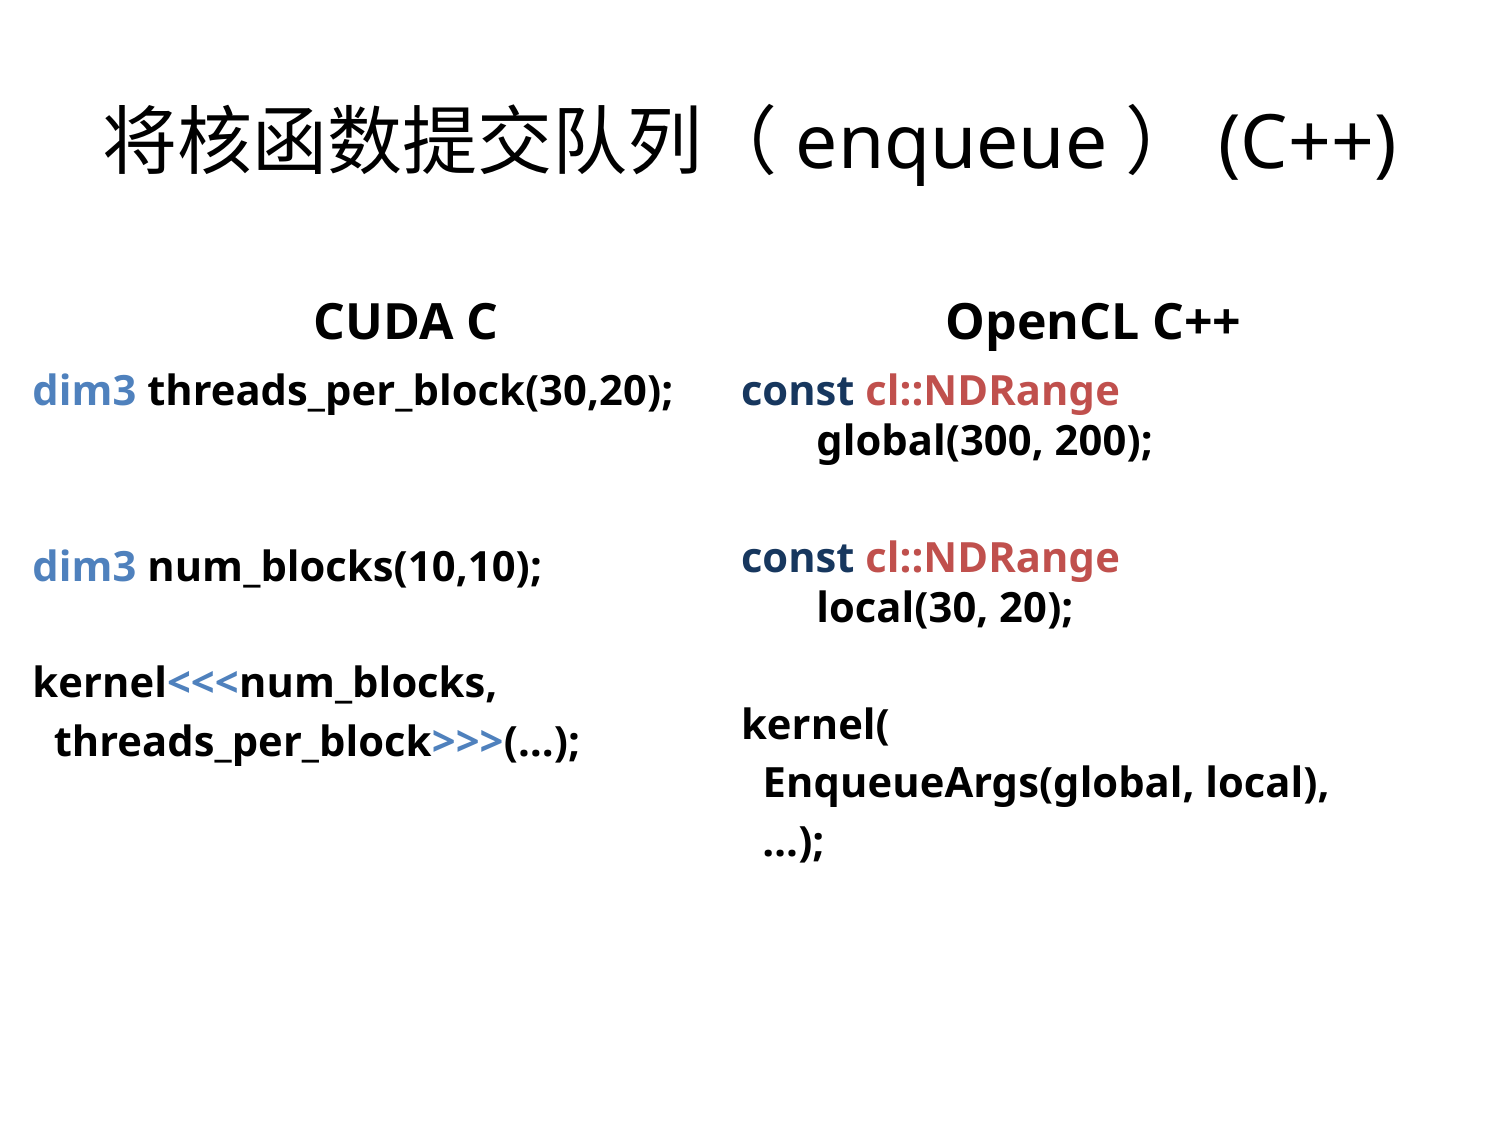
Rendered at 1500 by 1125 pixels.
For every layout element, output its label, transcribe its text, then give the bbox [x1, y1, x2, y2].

text_box CUDA C [75, 251, 738, 356]
text_box const cl::NDRange global(300, 200); const cl::NDRange local(30, 20); kernel( EnqueueArgs(global, local), …); [726, 356, 1488, 1005]
text_box dim3 threads_per_block(30,20); dim3 num_blocks(10,10); kernel<<<num_blocks, threads_per_block>>>(…); [17, 356, 726, 1005]
text_box 将核函数提交队列（enqueue）(C++) [74, 45, 1425, 233]
text_box OpenCL C++ [761, 251, 1425, 356]
